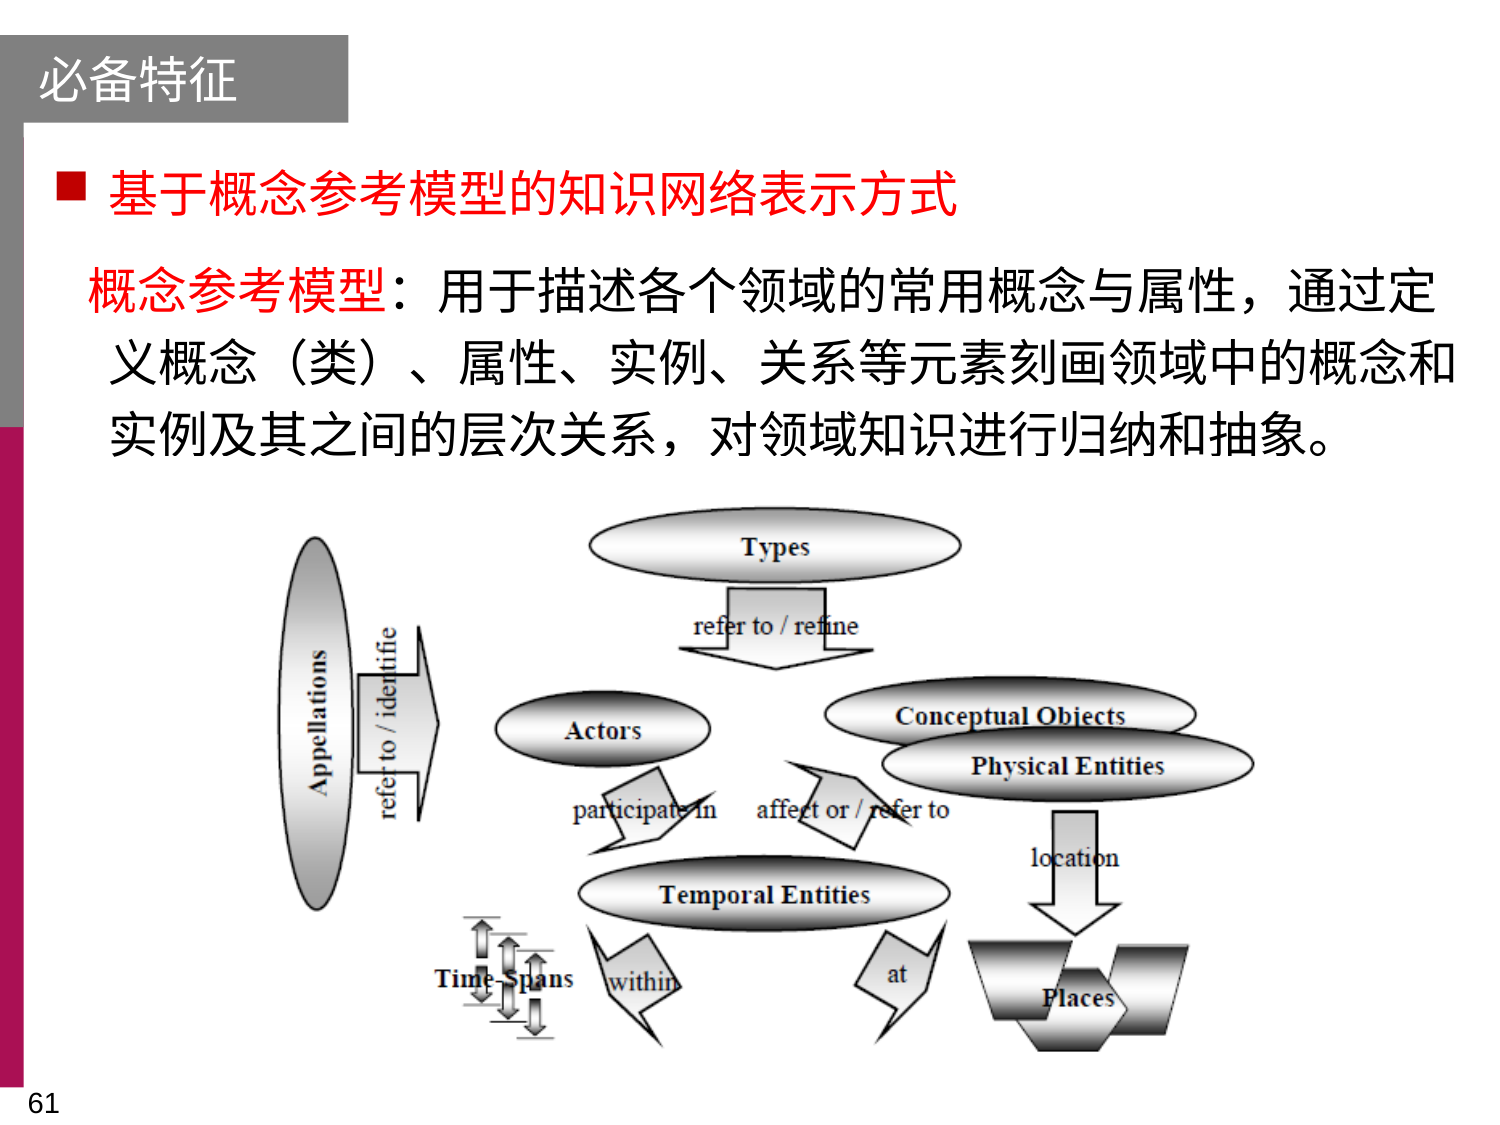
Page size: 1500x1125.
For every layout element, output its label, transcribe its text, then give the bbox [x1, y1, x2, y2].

picture [152, 456, 1291, 1089]
text_box 必备特征 [0, 35, 349, 123]
slide_number 61 [0, 1079, 76, 1125]
list 基于概念参考模型的知识网络表示方式 概念参考模型：用于描述各个领域的常用概念与属性，通过定义概念（类）、属性、实例、关系等元素刻画领域中的概念和实例及其之间的层次关系，对领域知识进行归纳和抽象。 [37, 143, 1483, 1077]
